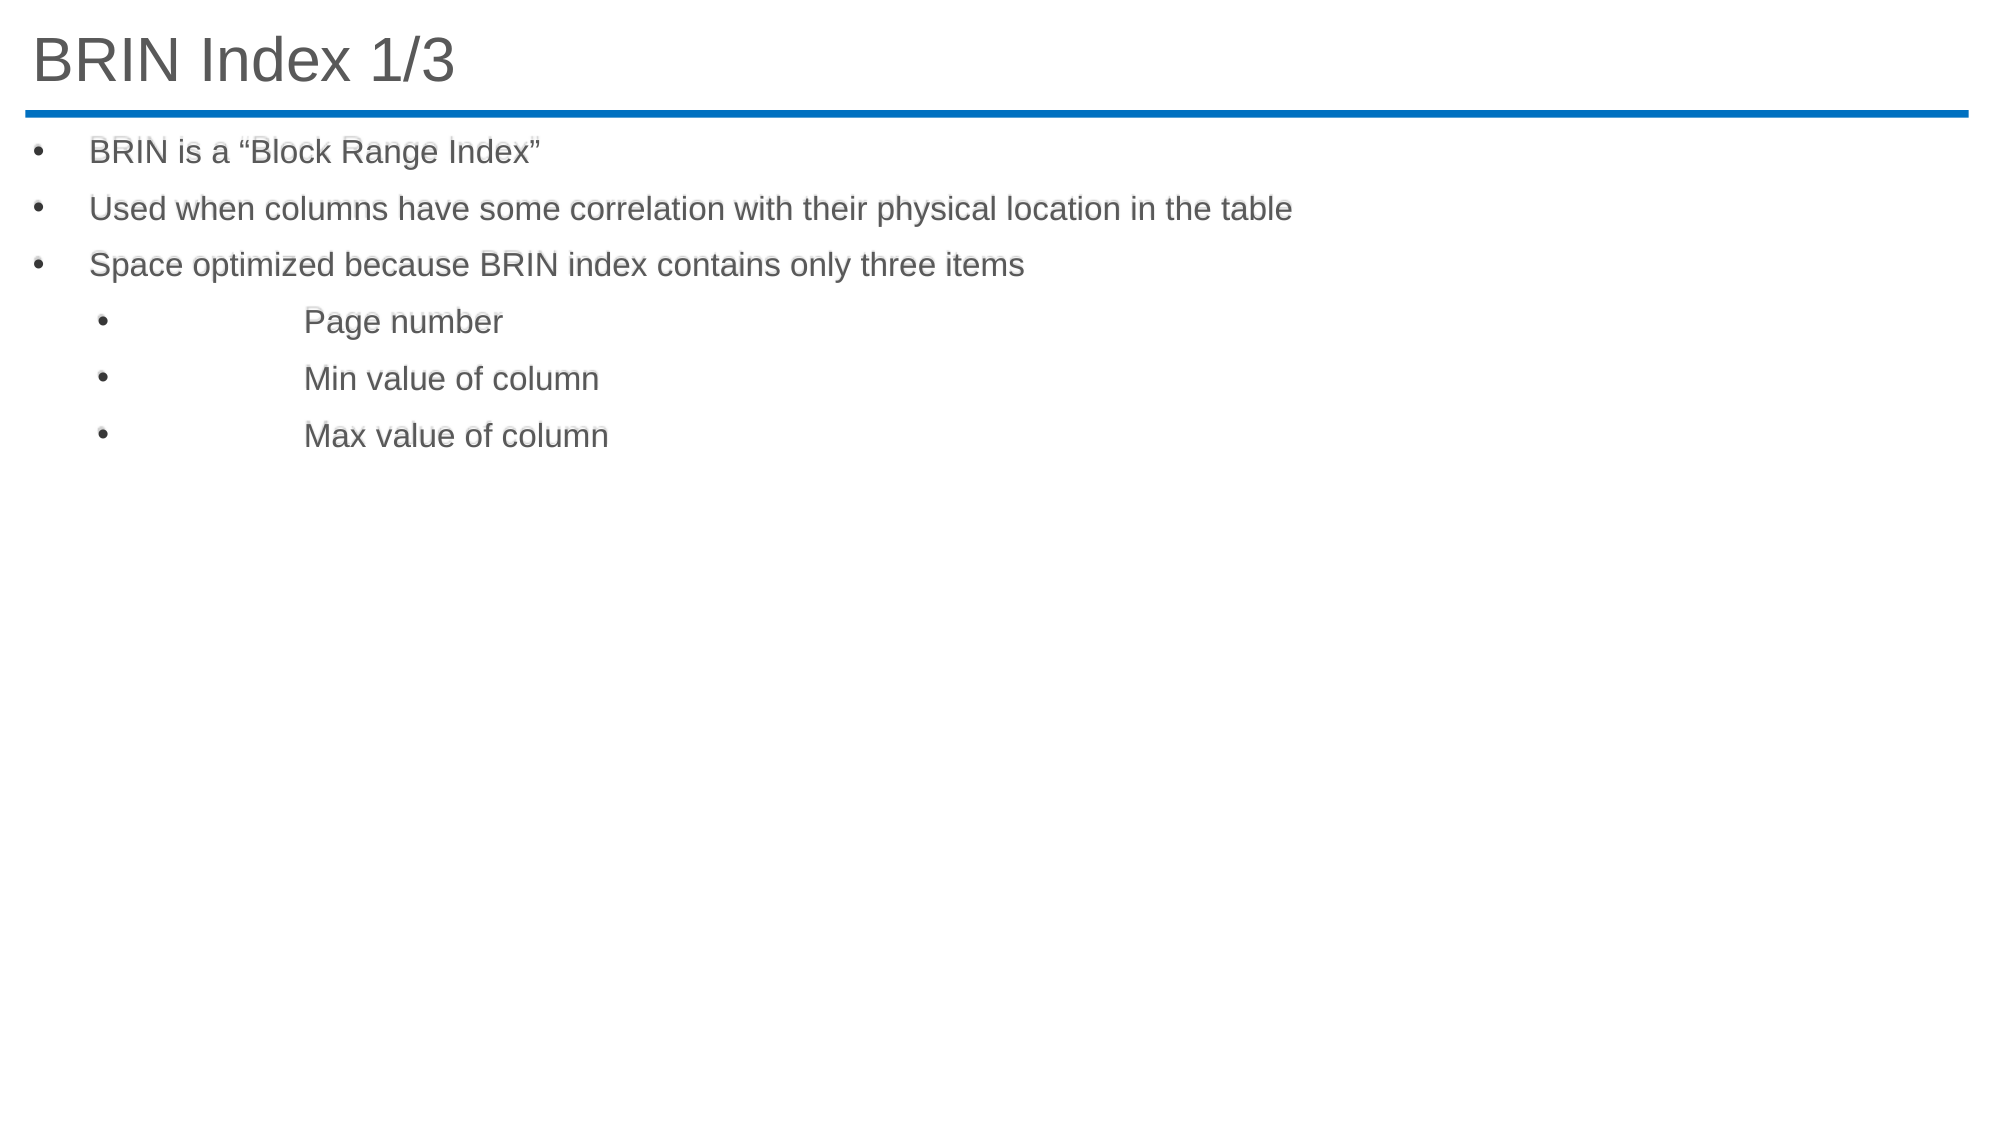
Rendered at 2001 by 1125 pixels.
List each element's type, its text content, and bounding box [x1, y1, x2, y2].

title BRIN Index 1/3 [25, 22, 1969, 101]
list BRIN is a “Block Range Index” Used when columns have some correlation with their physical location in the table Space optimized because BRIN index contains only three items Page number Min value of column Max value of column [25, 127, 1969, 1027]
